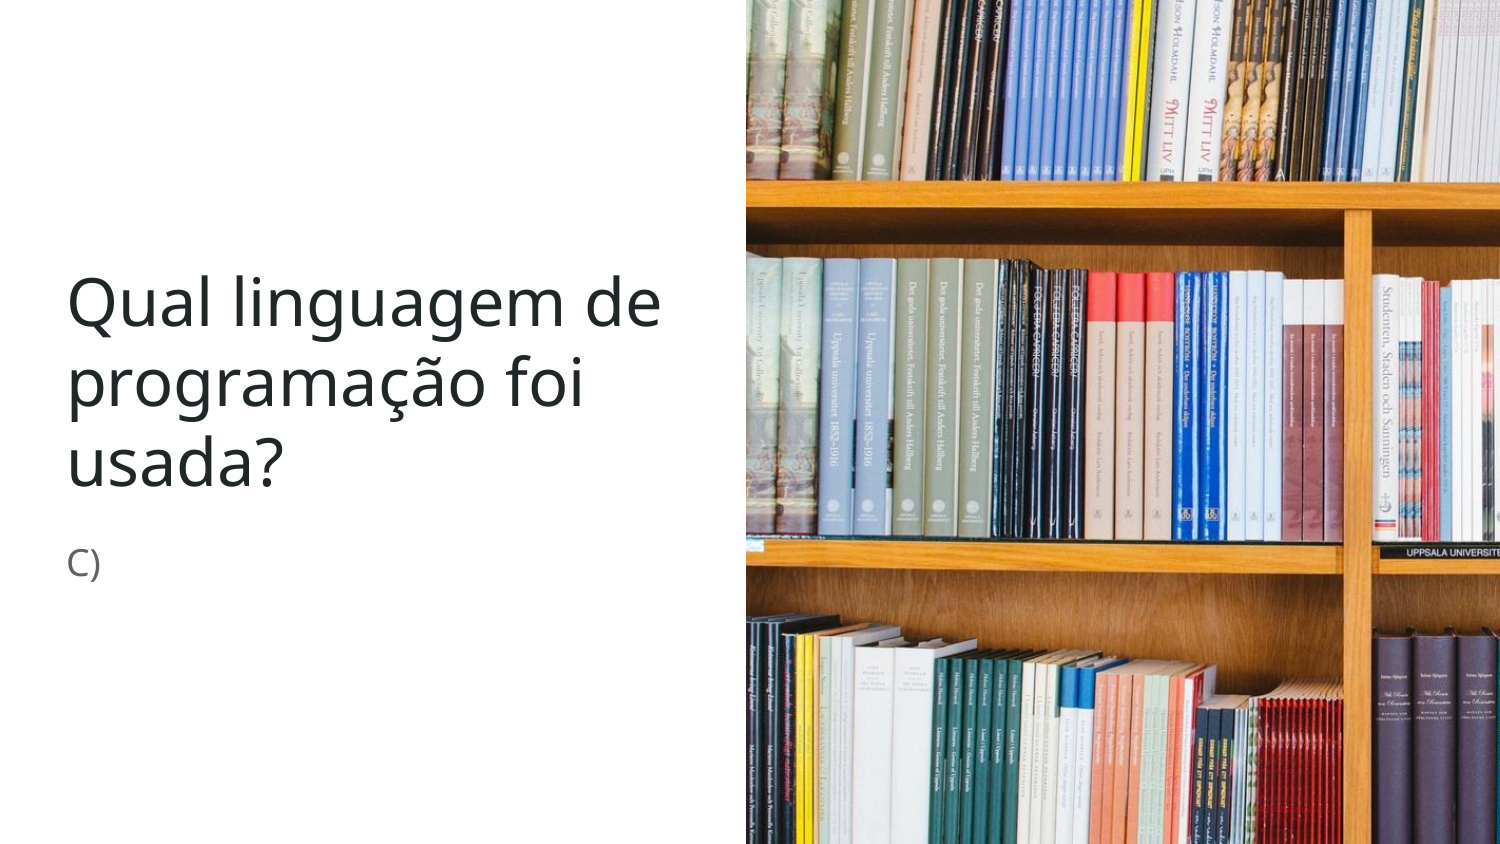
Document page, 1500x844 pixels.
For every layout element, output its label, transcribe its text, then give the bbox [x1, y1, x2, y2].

title Qual linguagem de programação foi usada? C) [51, 116, 690, 728]
picture [745, 0, 1500, 844]
